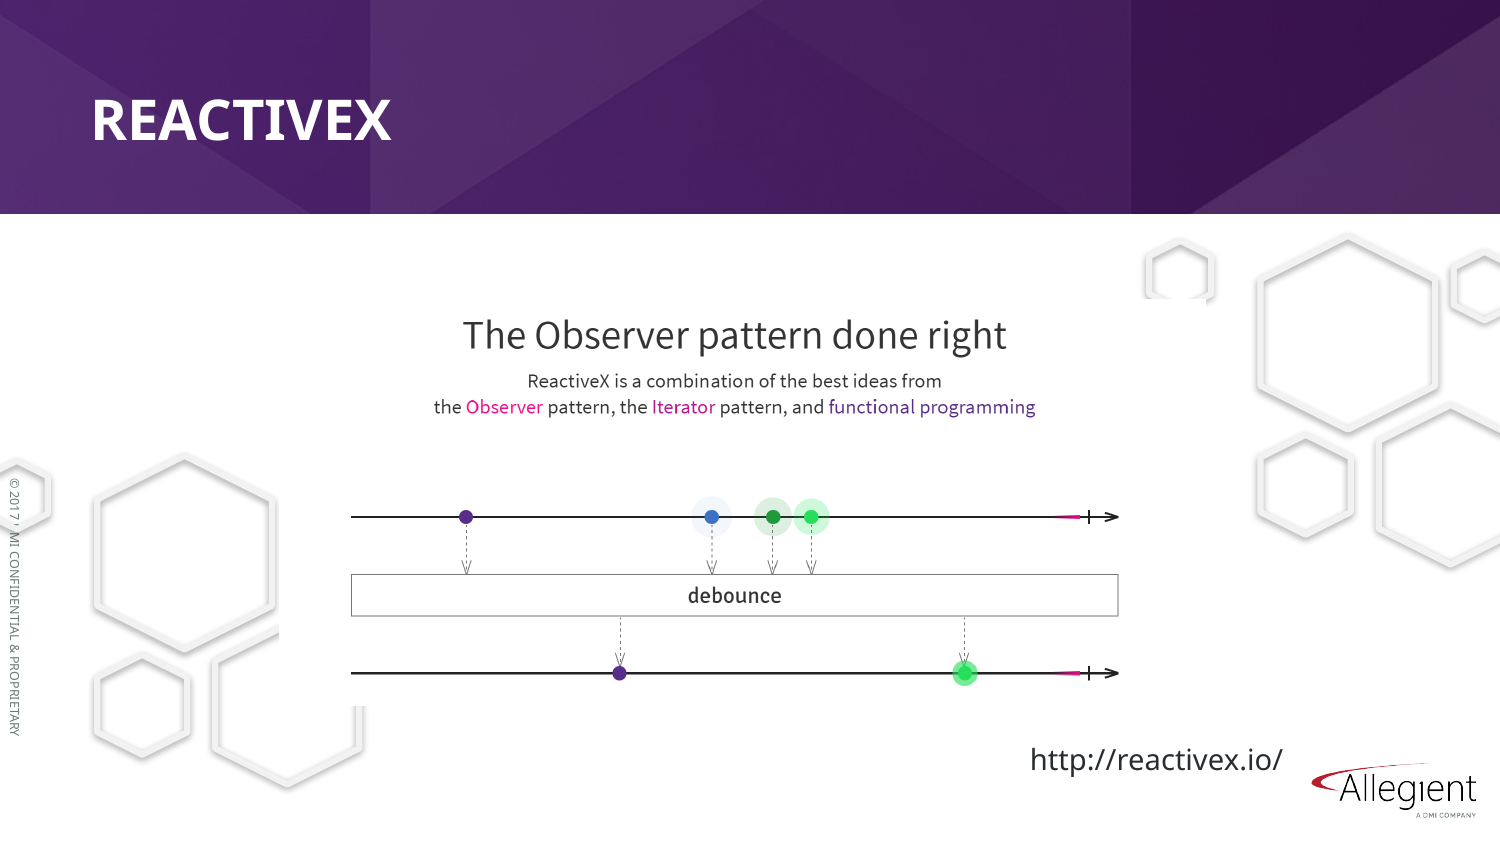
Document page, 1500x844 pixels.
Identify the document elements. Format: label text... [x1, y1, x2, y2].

title ReactiveX [75, 69, 1410, 172]
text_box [0, 455, 360, 785]
picture [1311, 763, 1476, 818]
text_box http://reactivex.io/ [1014, 734, 1299, 785]
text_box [1149, 235, 1500, 565]
picture [0, 0, 1500, 214]
picture [279, 299, 1207, 707]
